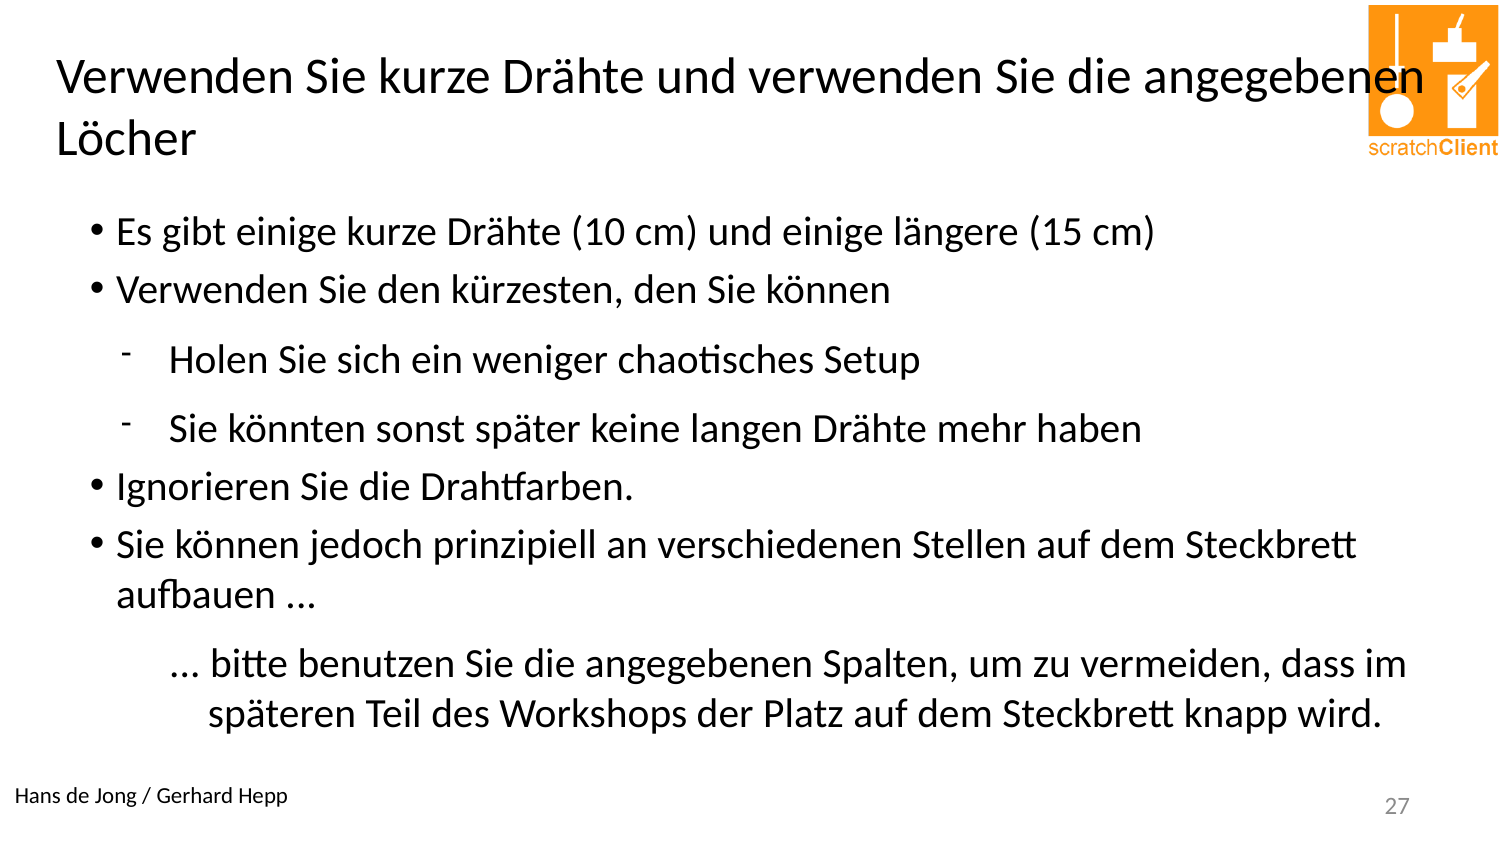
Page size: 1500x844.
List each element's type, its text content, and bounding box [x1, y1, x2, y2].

text_box 27 [1340, 781, 1425, 827]
text_box Es gibt einige kurze Drähte (10 cm) und einige längere (15 cm) Verwenden Sie den kürzesten, den Sie können Holen Sie sich ein weniger chaotisches Setup Sie könnten sonst später keine langen Drähte mehr haben Ignorieren Sie die Drahtfarben. Sie können jedoch prinzipiell an verschiedenen Stellen auf dem Steckbrett aufbauen ... ... bitte benutzen Sie die angegebenen Spalten, um zu vermeiden, dass im späteren Teil des Workshops der Platz auf dem Steckbrett knapp wird. [75, 196, 1425, 754]
picture [1366, 5, 1500, 160]
text_box Verwenden Sie kurze Drähte und verwenden Sie die angegebenen Löcher [41, 33, 1483, 175]
